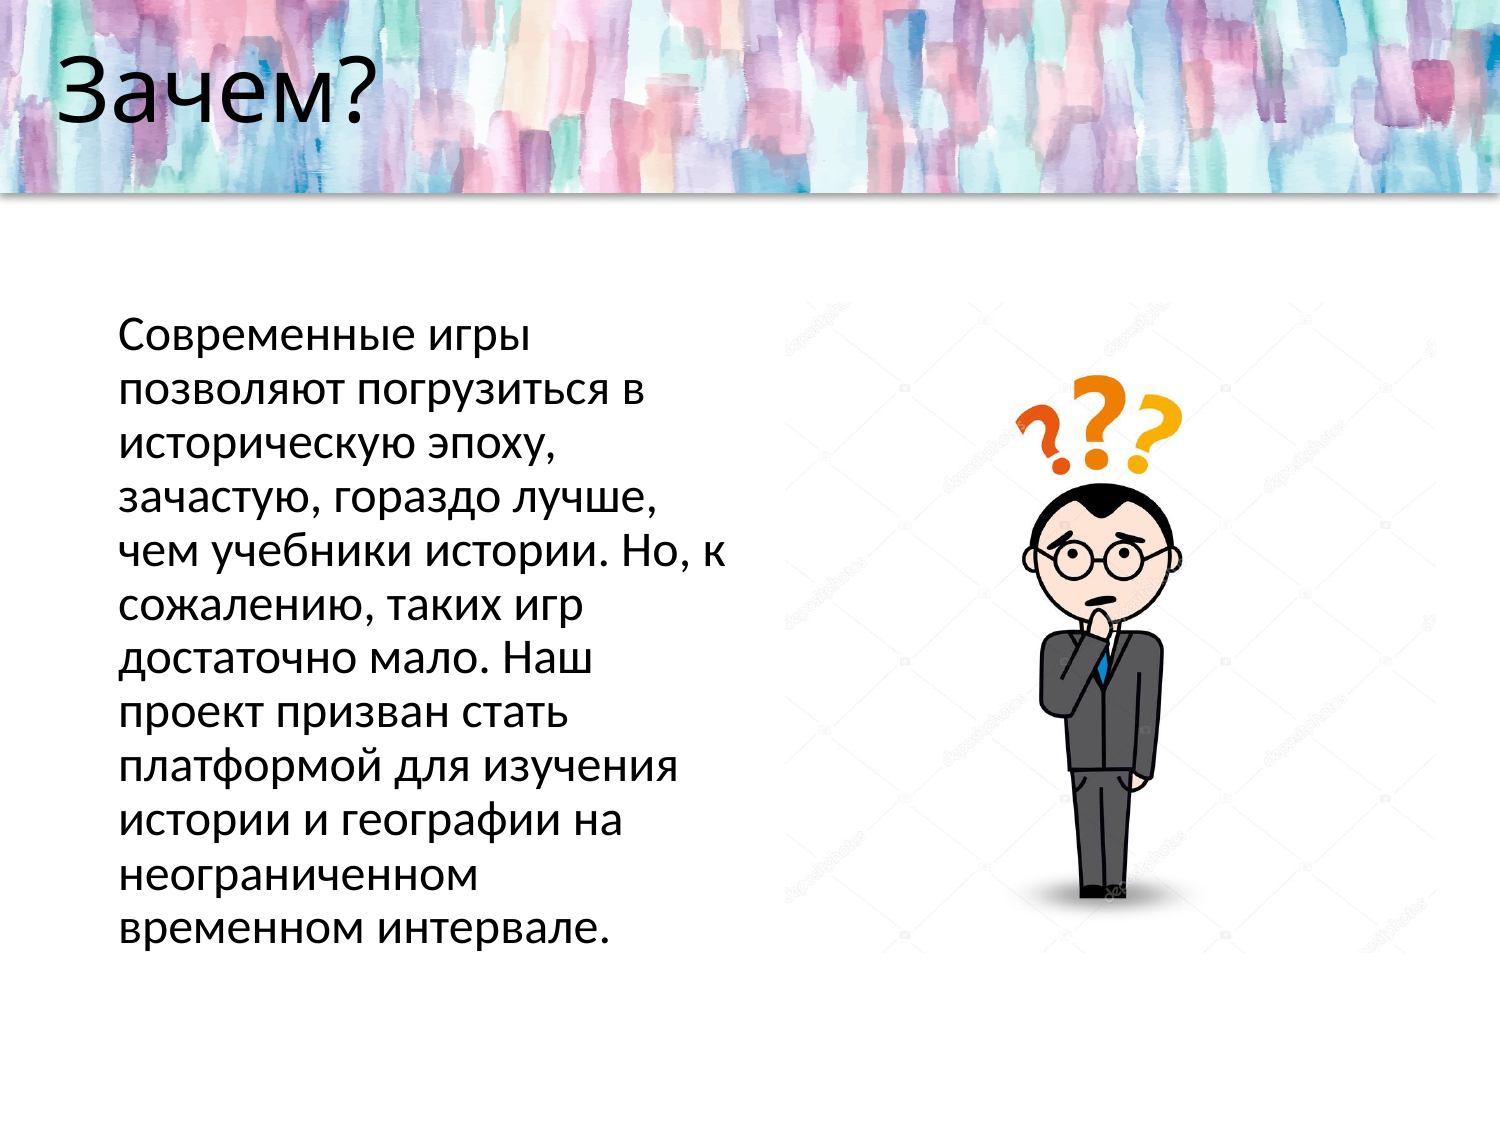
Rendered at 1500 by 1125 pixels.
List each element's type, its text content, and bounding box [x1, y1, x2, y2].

picture [785, 302, 1436, 953]
picture [0, 0, 1500, 193]
list Современные игры позволяют погрузиться в историческую эпоху, зачастую, гораздо лучше, чем учебники истории. Но, к сожалению, таких игр достаточно мало. Наш проект призван стать платформой для изучения истории и географии на неограниченном временном интервале. [103, 299, 750, 1014]
title Зачем? [41, 30, 1336, 156]
